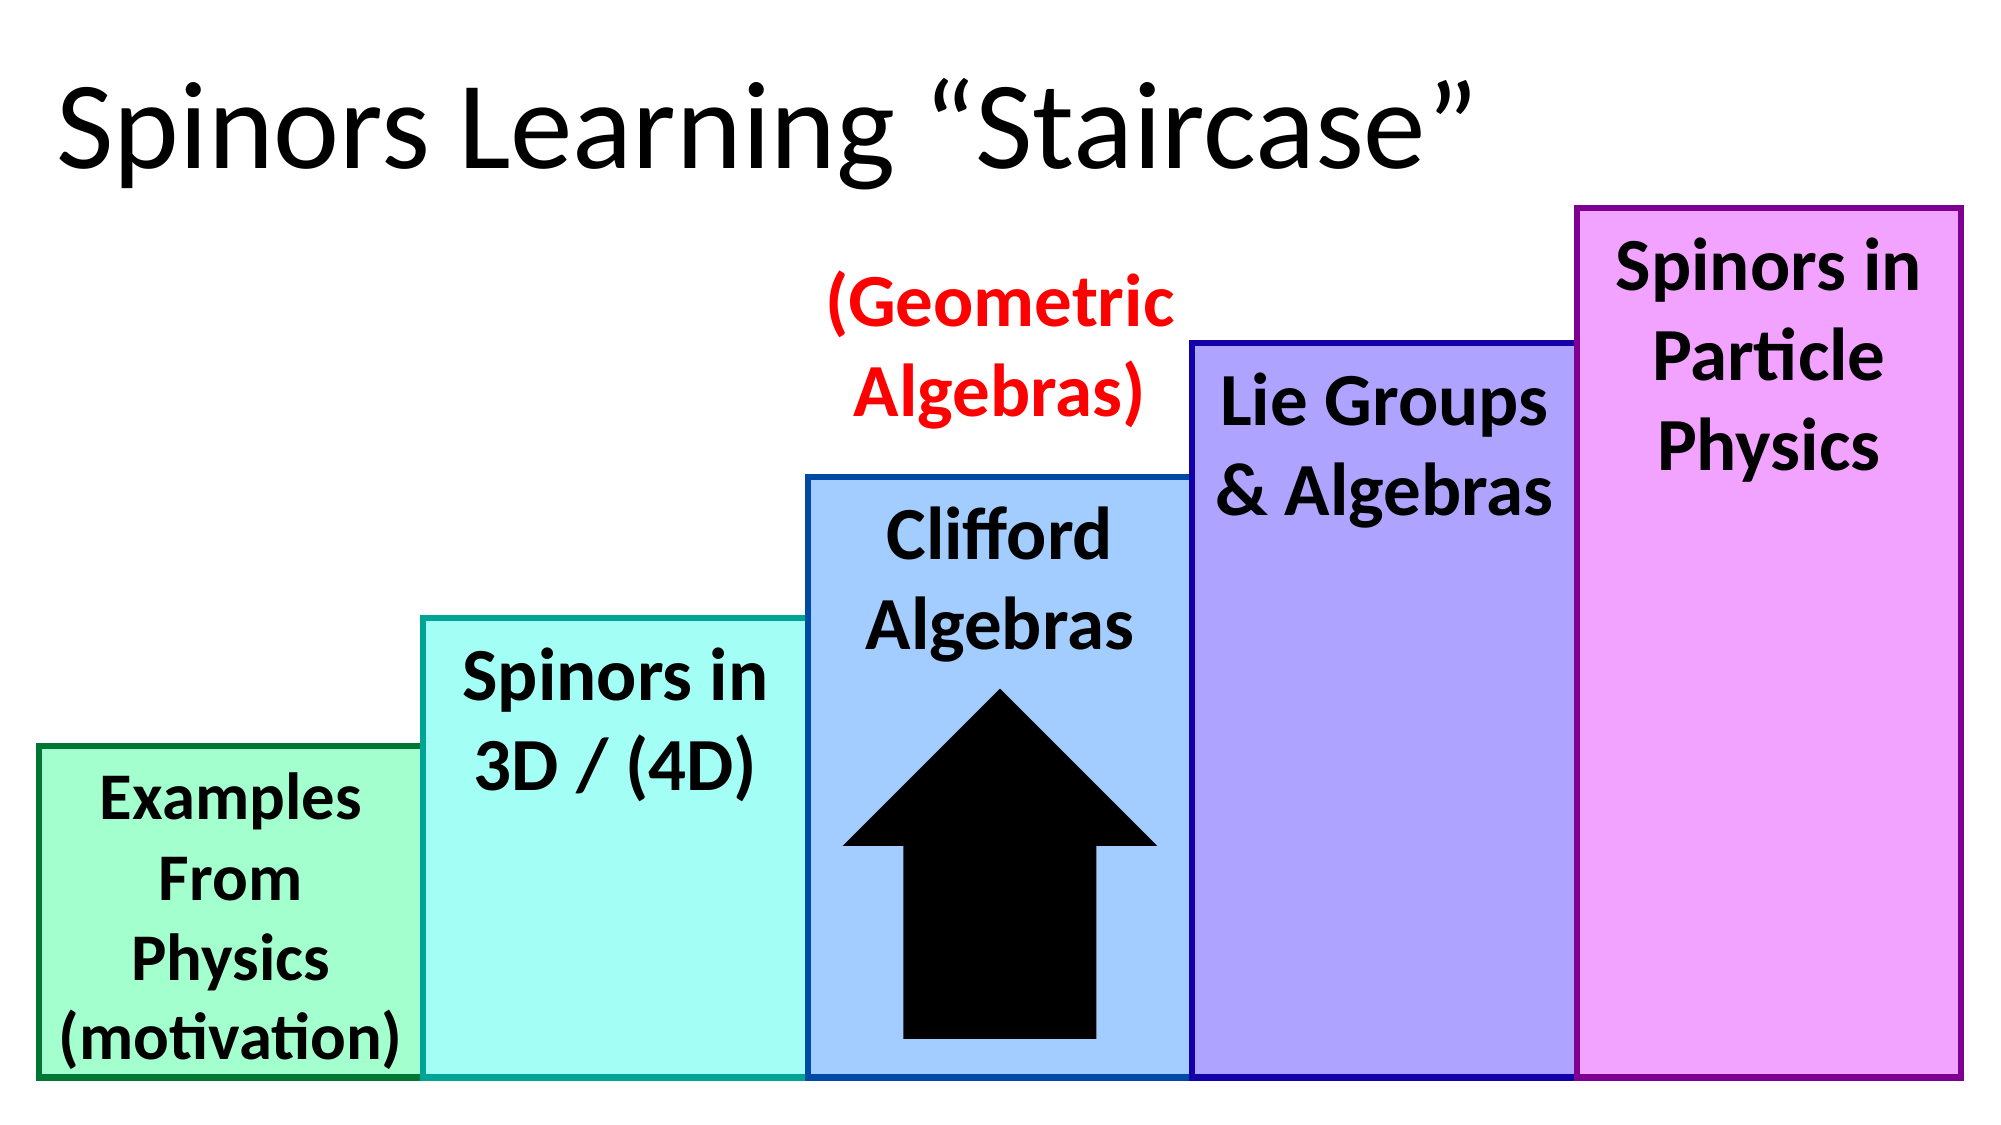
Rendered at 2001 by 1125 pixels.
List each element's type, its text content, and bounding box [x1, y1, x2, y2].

text_box Spinors in Particle Physics [1576, 207, 1962, 1079]
text_box Lie Groups & Algebras [1191, 342, 1576, 1079]
text_box Clifford Algebras [807, 476, 1191, 1079]
text_box Spinors Learning “Staircase” [41, 35, 1524, 201]
text_box Spinors in 3D / (4D) [422, 617, 807, 1079]
text_box [840, 687, 1160, 1040]
text_box (Geometric Algebras) [807, 244, 1193, 439]
text_box Examples From Physics (motivation) [38, 745, 422, 1079]
